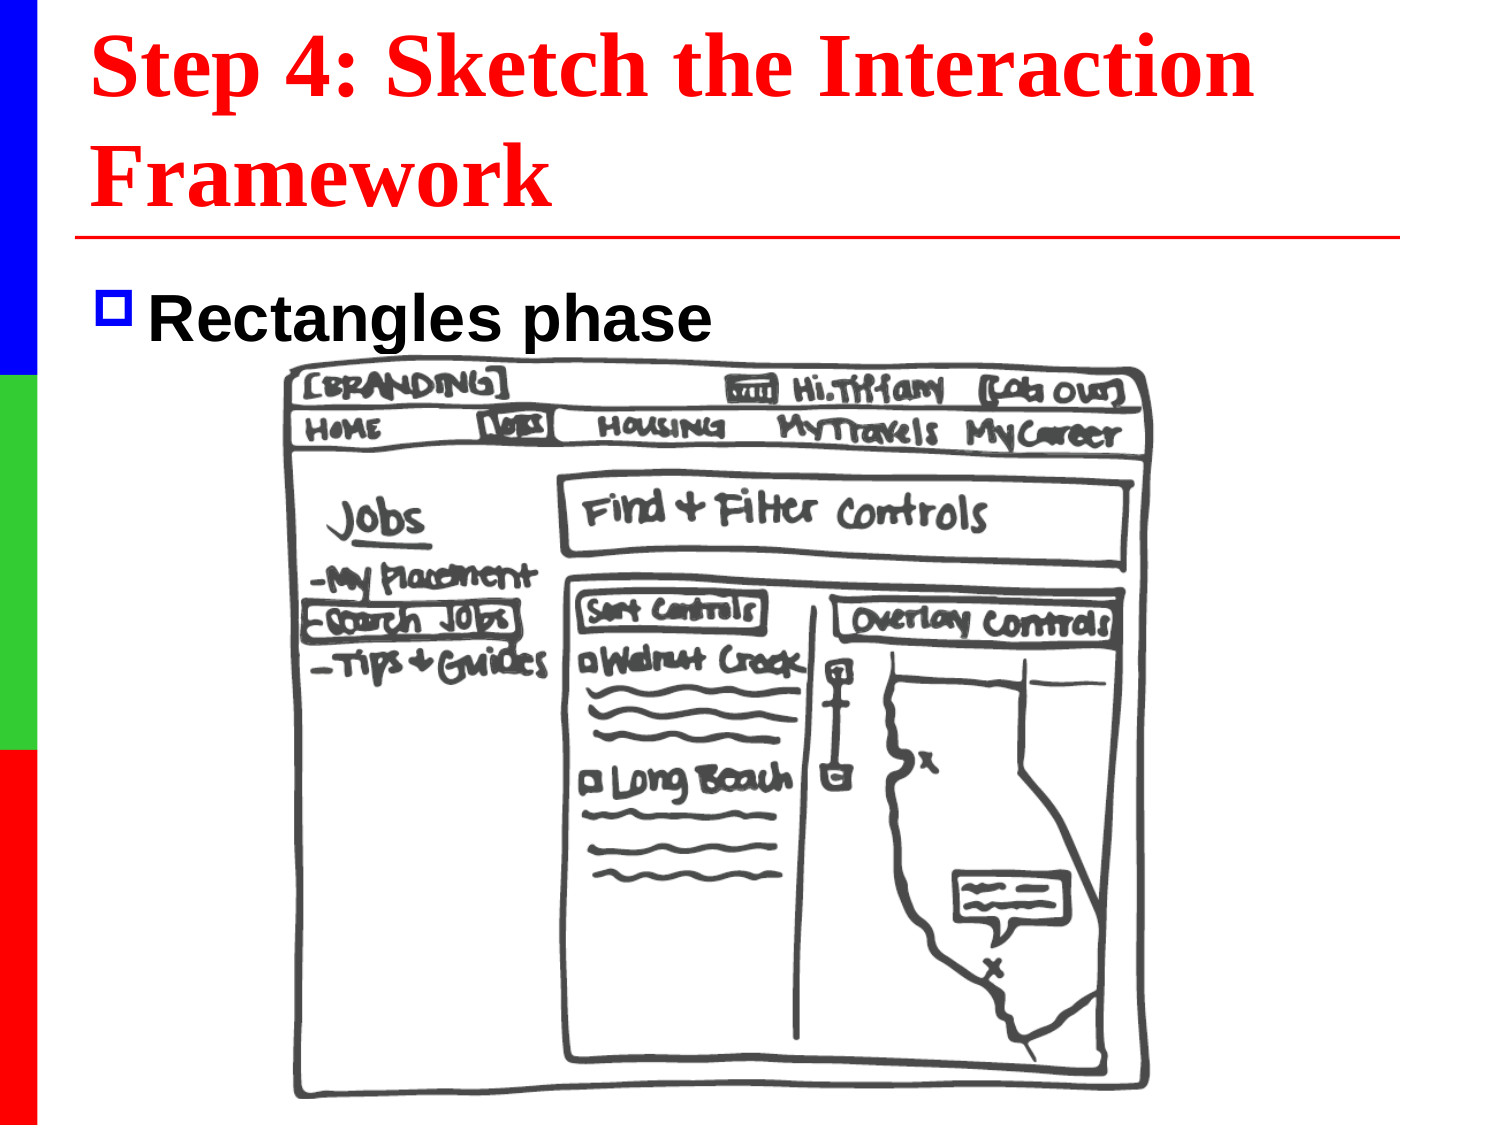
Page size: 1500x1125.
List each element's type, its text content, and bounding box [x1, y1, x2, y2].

list Rectangles phase [76, 266, 1428, 1011]
title Step 4: Sketch the Interaction Framework [74, 45, 1426, 233]
picture [270, 354, 1166, 1099]
